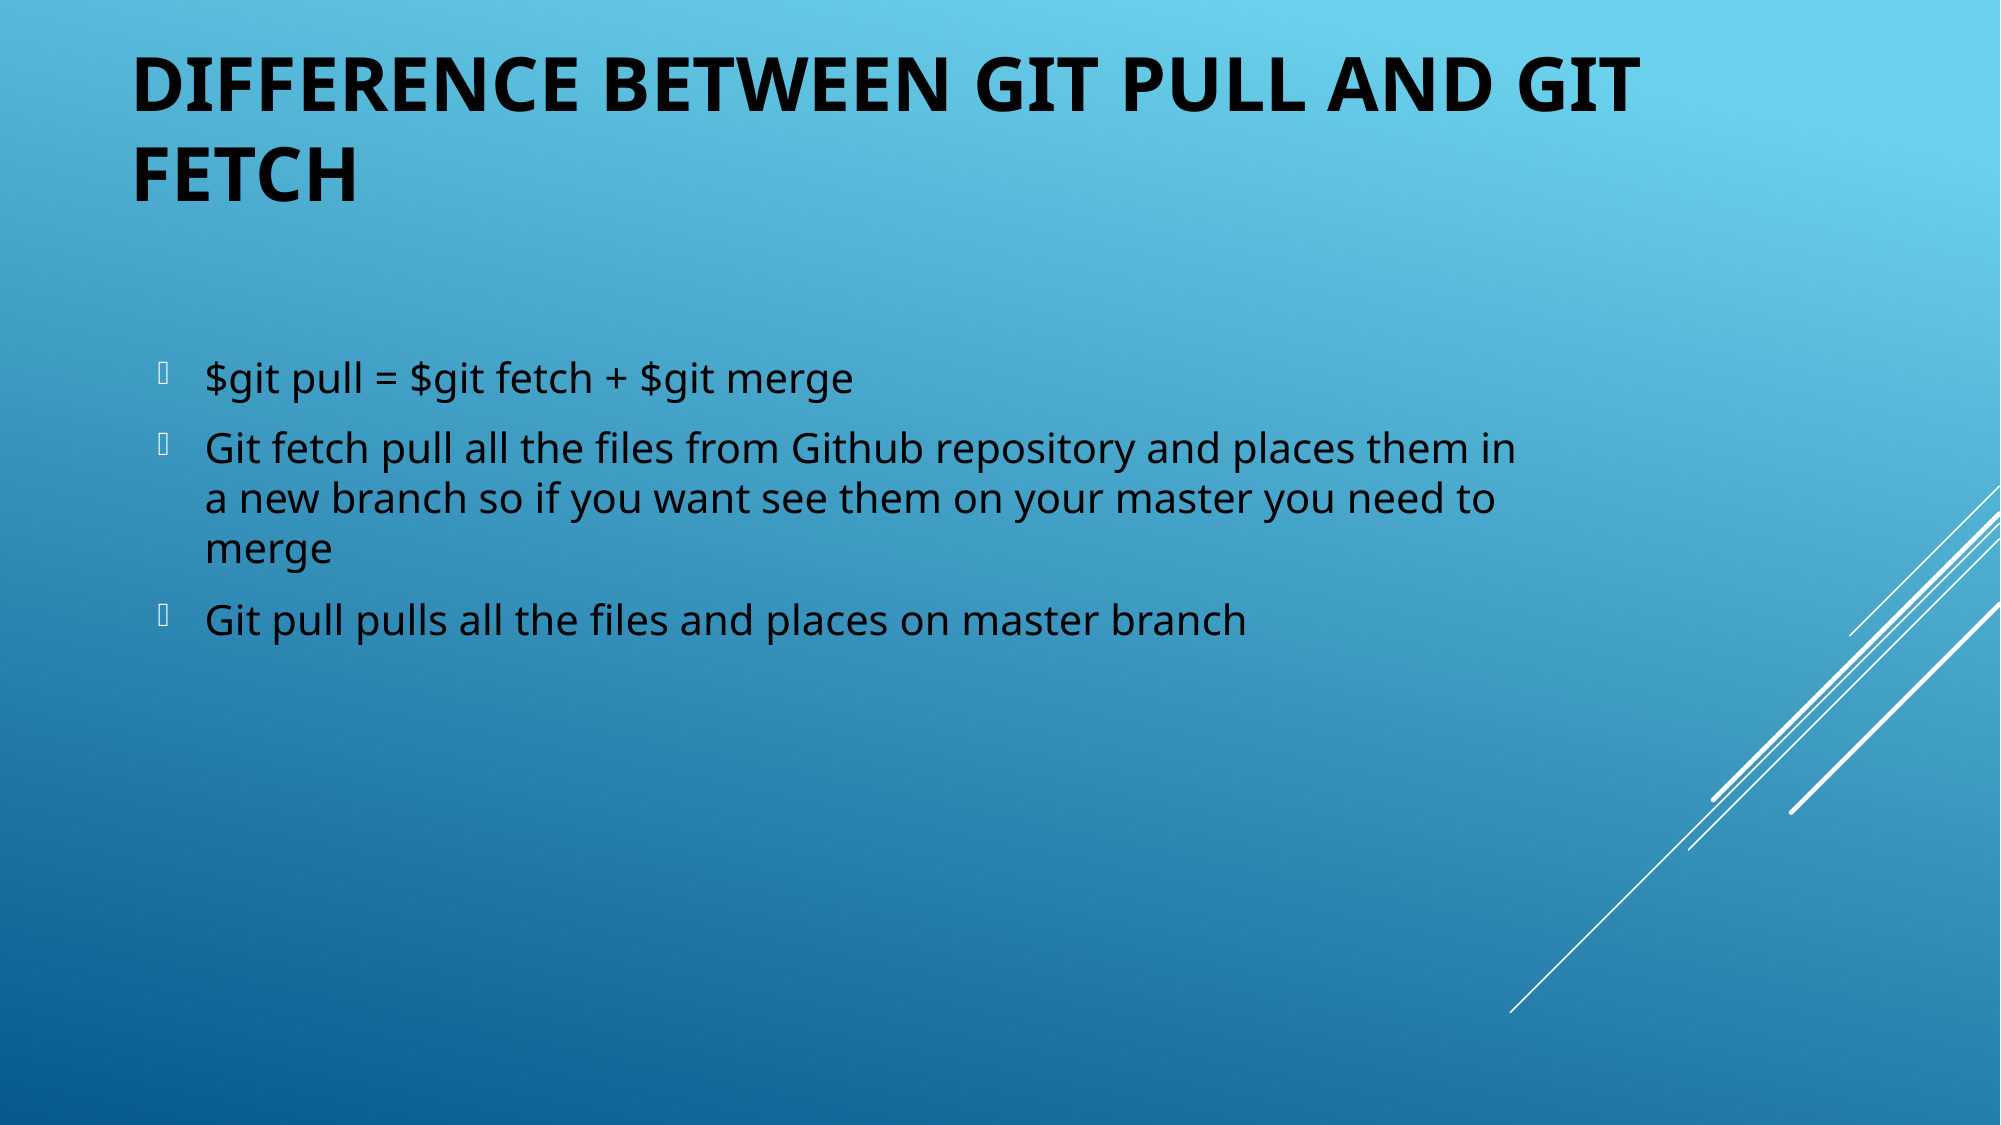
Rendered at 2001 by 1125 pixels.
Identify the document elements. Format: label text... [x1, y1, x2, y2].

title Difference between git pull and git fetch [115, 57, 1850, 196]
list $git pull = $git fetch + $git merge Git fetch pull all the files from Github repository and places them in a new branch so if you want see them on your master you need to merge Git pull pulls all the files and places on master branch [142, 236, 1543, 830]
